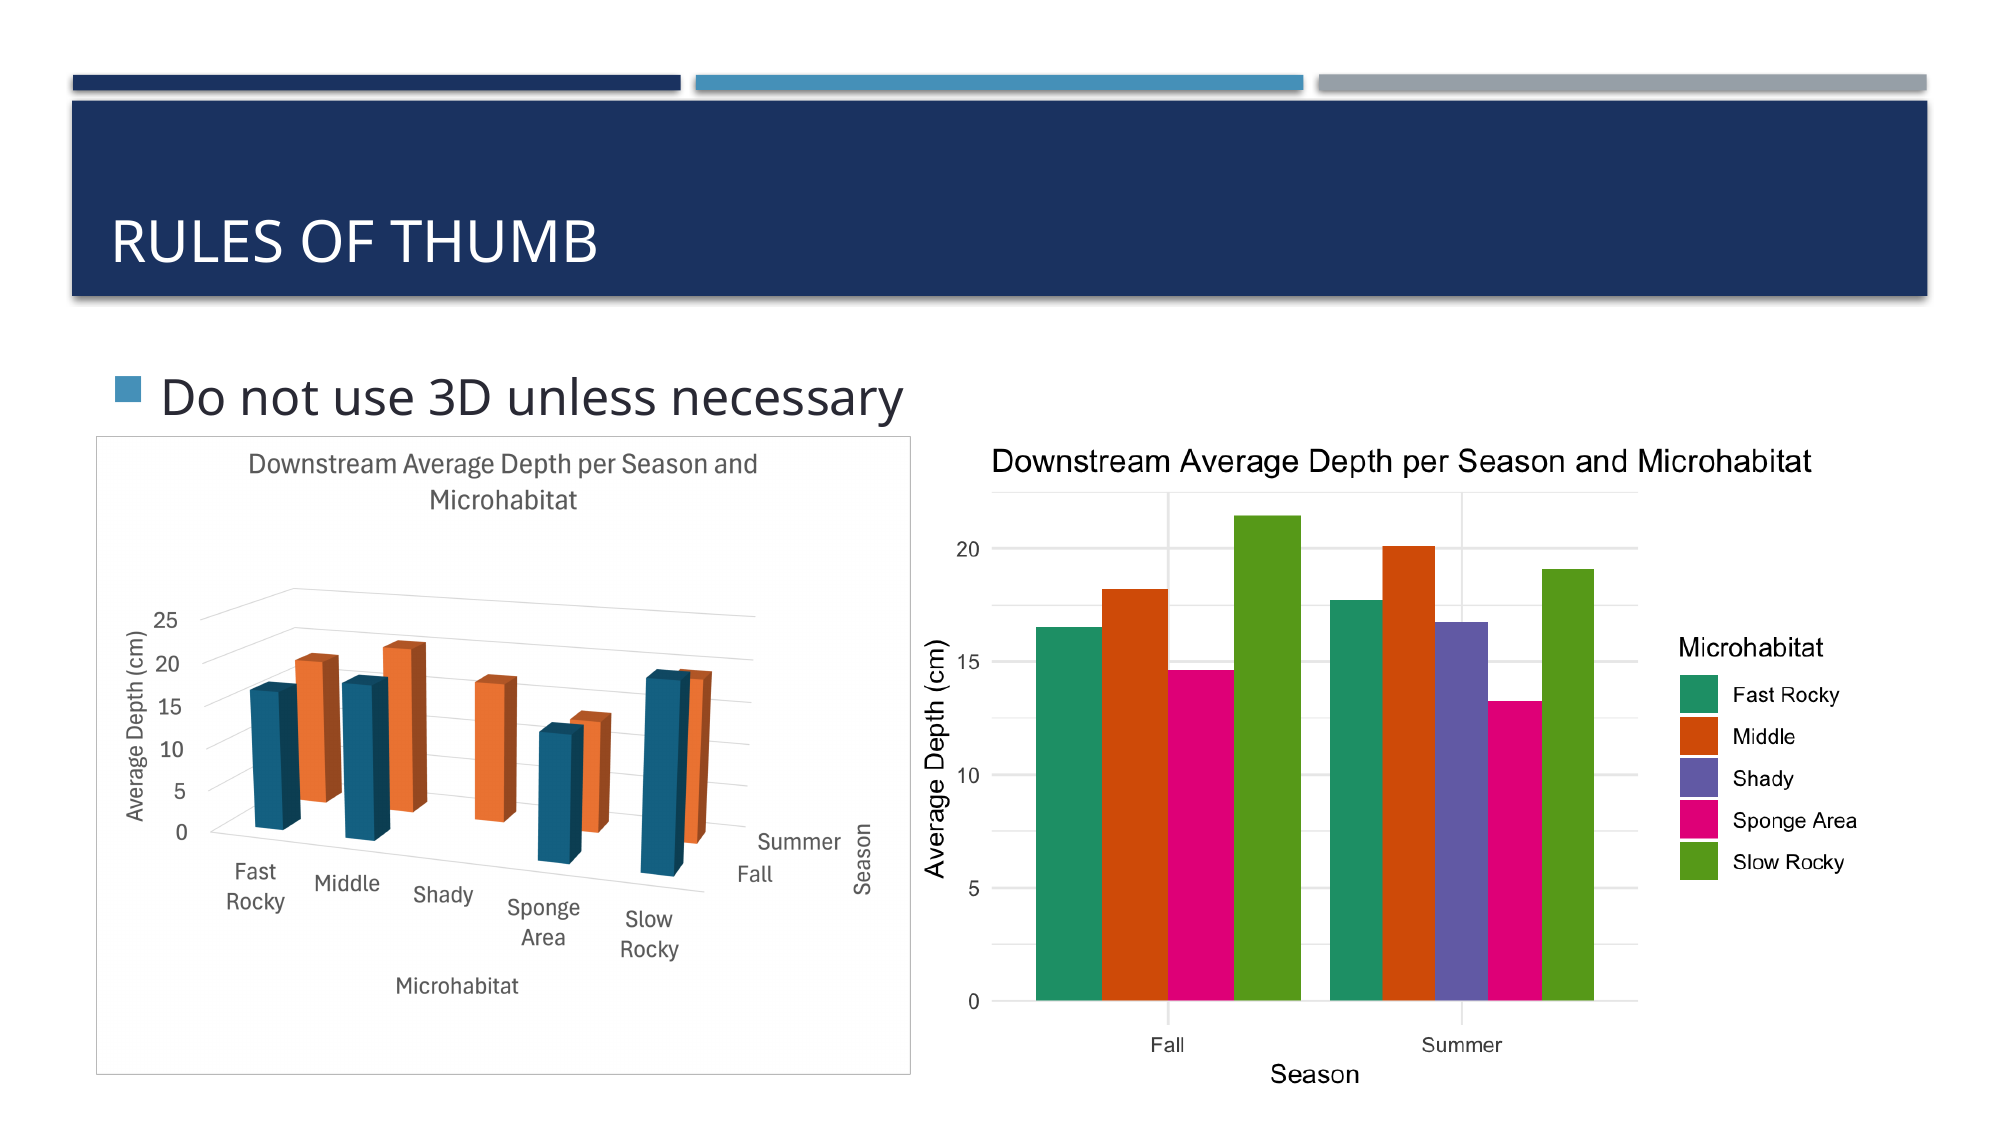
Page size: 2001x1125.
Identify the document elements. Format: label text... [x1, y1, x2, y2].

picture [94, 435, 1884, 1102]
title Rules of thumb [95, 115, 1905, 282]
list Do not use 3D unless necessary [95, 357, 1905, 1031]
